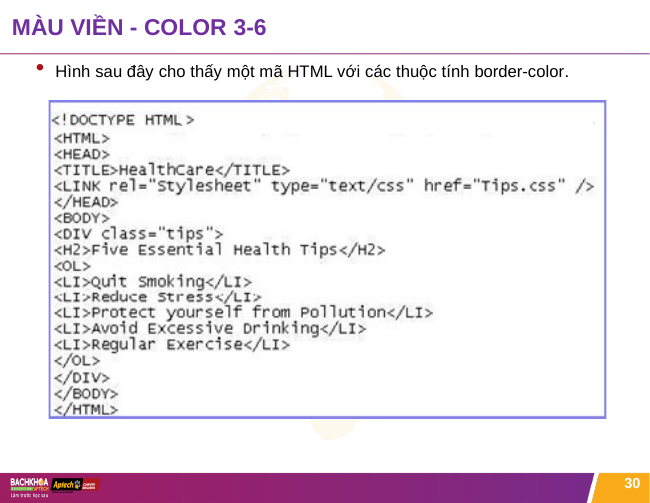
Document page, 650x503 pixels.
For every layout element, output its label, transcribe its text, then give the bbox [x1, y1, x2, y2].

text_box [48, 100, 607, 419]
text_box Hình sau đây cho thấy một mã HTML với các thuộc tính border-color. [34, 59, 607, 81]
slide_number 30 [617, 340, 646, 503]
picture [0, 0, 650, 503]
title MÀU VIỀN - COLOR 3-6 [10, 0, 311, 68]
